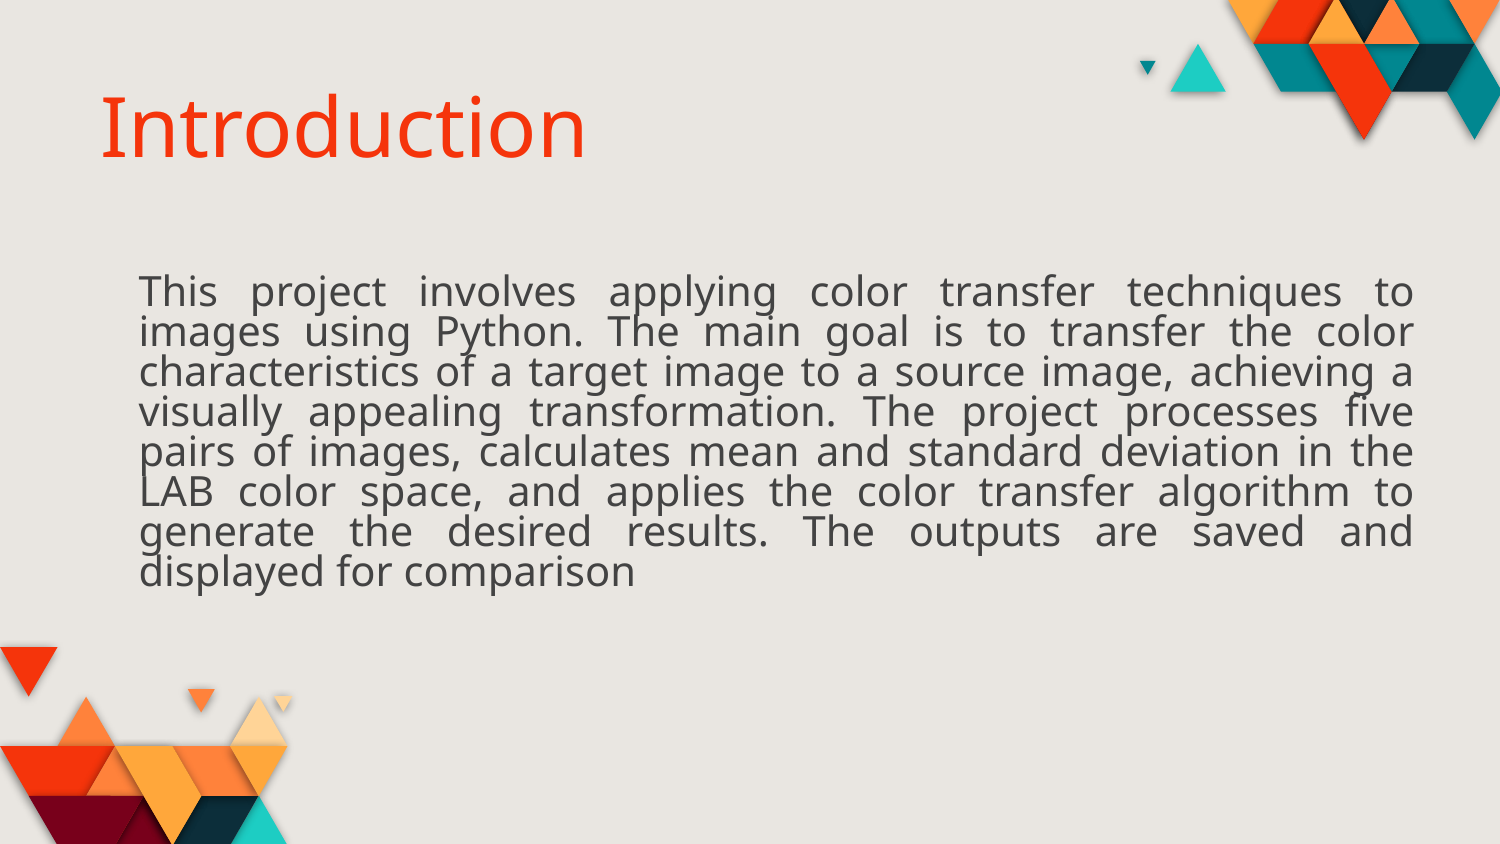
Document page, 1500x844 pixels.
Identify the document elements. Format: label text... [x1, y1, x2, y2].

title This project involves applying color transfer techniques to images using Python. The main goal is to transfer the color characteristics of a target image to a source image, achieving a visually appealing transformation. The project processes five pairs of images, calculates mean and standard deviation in the LAB color space, and applies the color transfer algorithm to generate the desired results. The outputs are saved and displayed for comparison [123, 181, 1431, 688]
title Introduction [85, 86, 724, 182]
